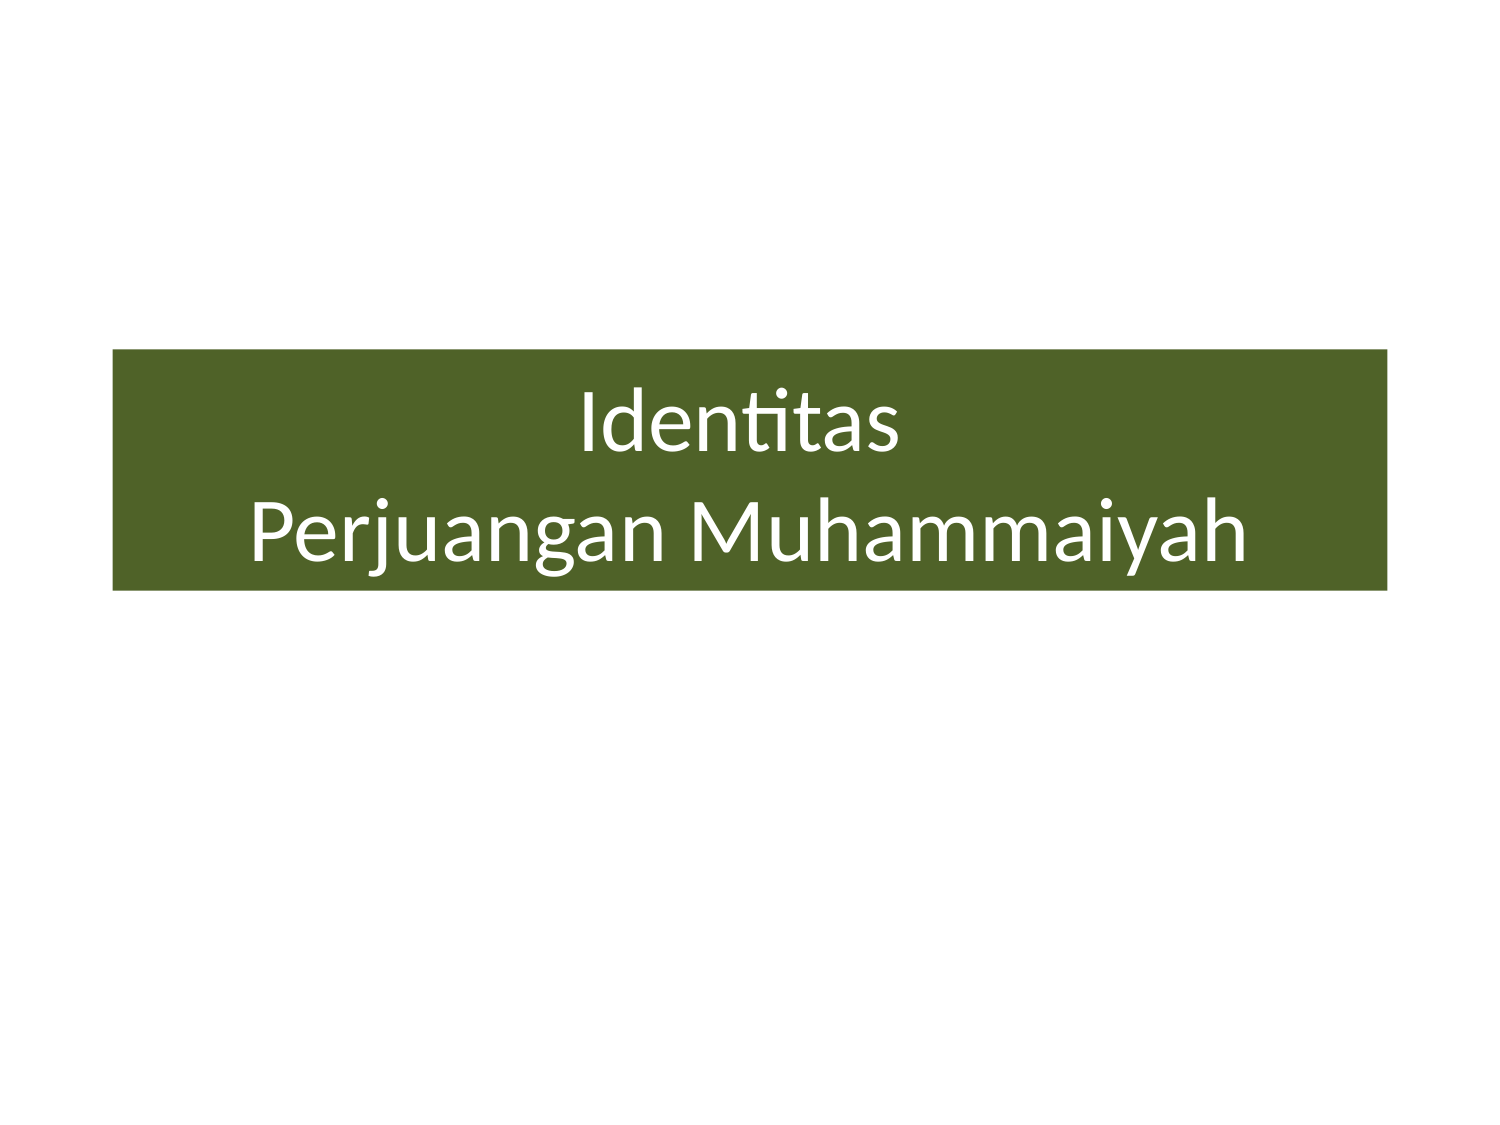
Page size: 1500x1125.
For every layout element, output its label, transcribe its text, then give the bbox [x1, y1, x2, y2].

title Identitas Perjuangan Muhammaiyah [112, 349, 1388, 591]
